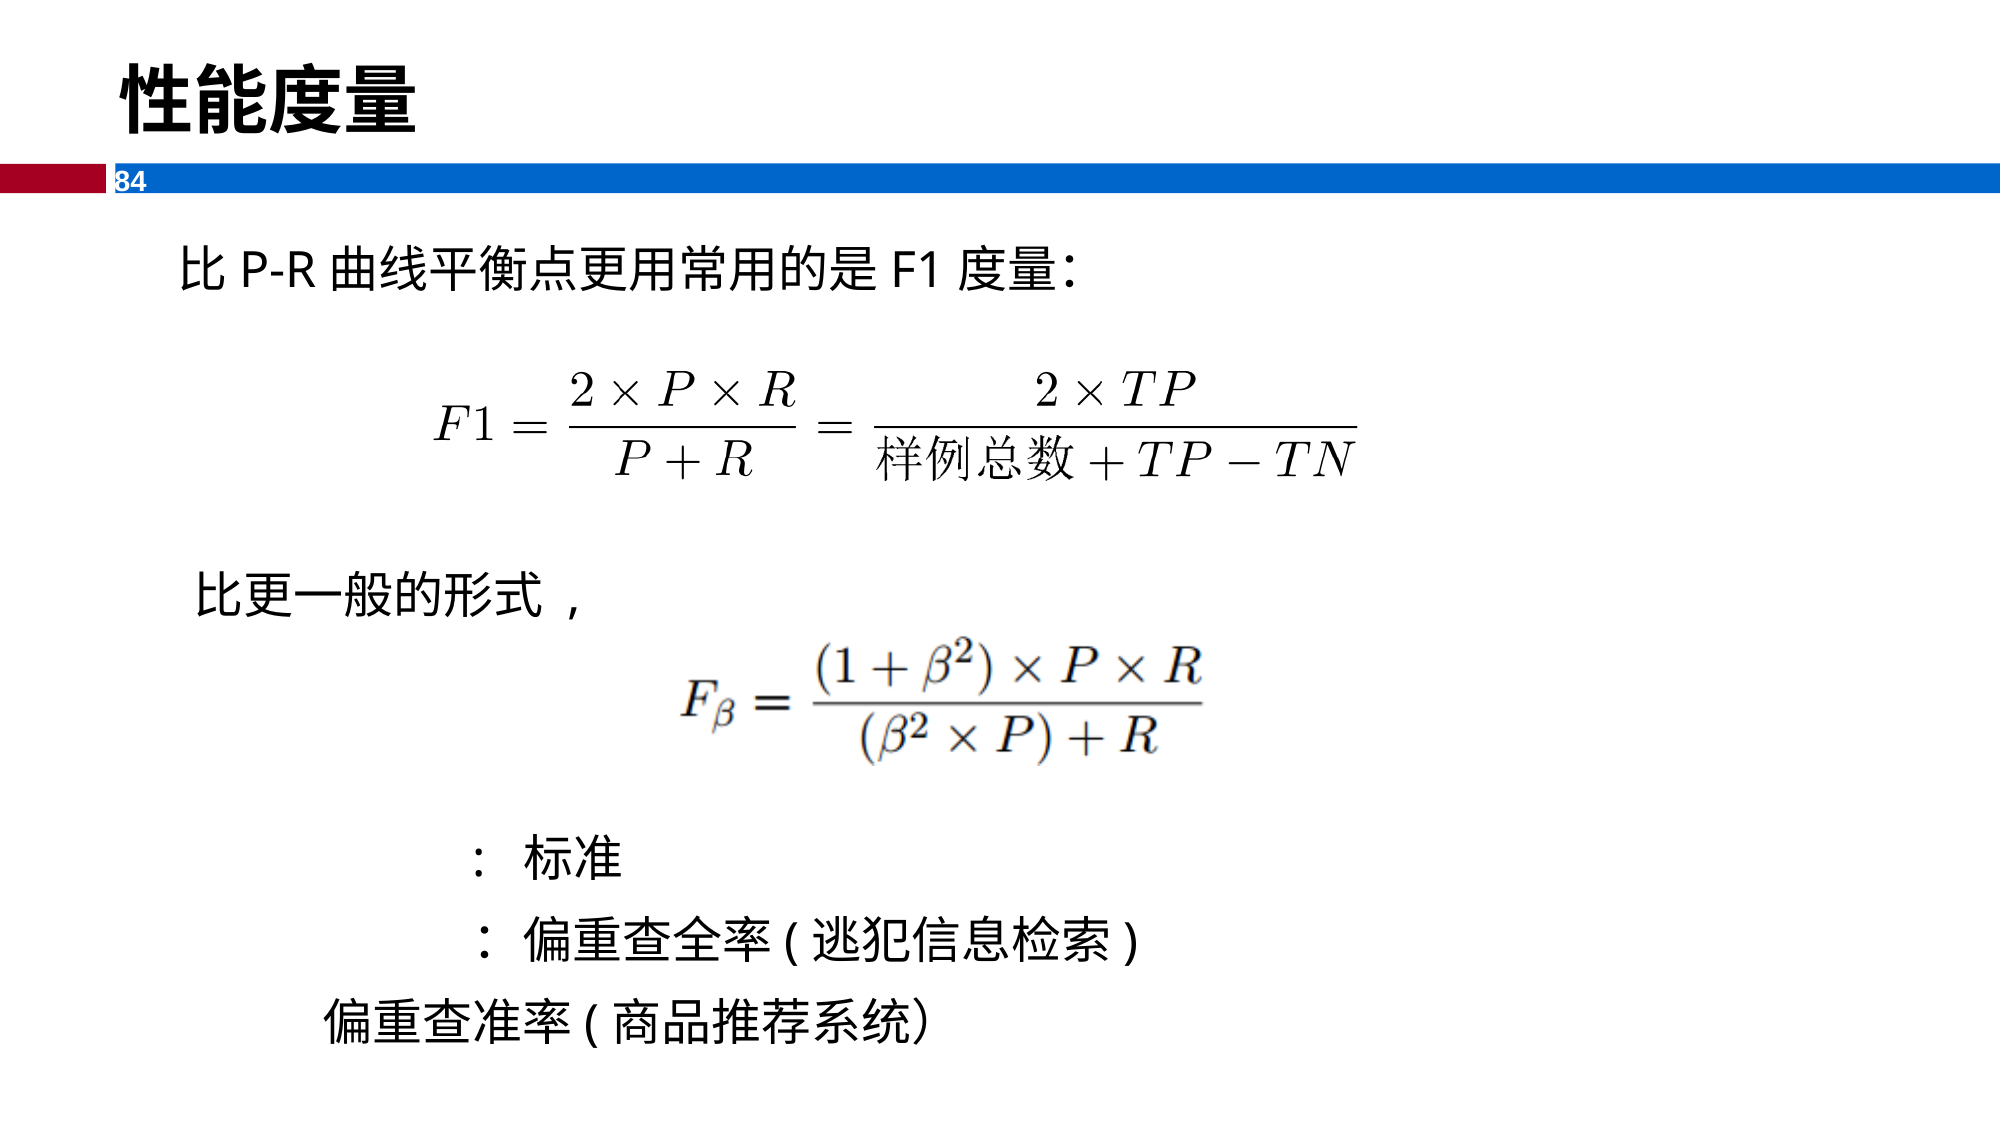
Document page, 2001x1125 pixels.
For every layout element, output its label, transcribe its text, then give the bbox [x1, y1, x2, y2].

picture [678, 627, 1210, 766]
text_box 性能度量 [103, 43, 1269, 241]
text_box 比P-R曲线平衡点更用常用的是F1度量： [87, 237, 1232, 435]
picture [432, 362, 1367, 491]
